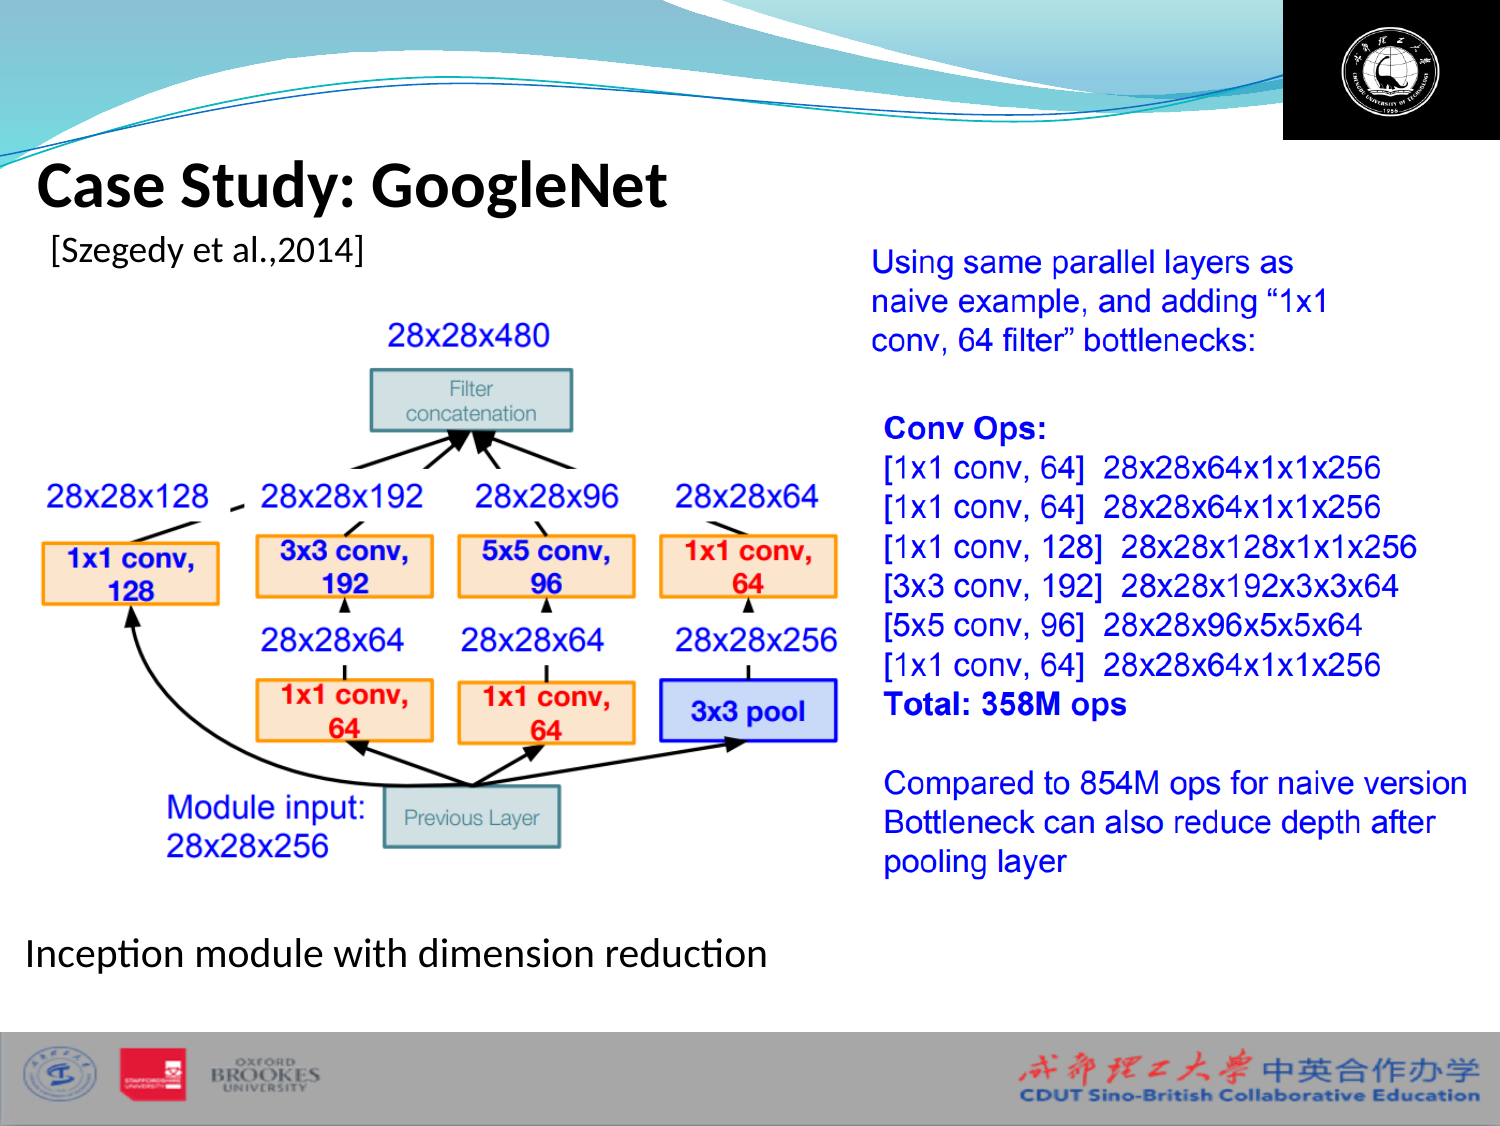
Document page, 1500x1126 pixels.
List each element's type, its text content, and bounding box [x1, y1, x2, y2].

text_box Inception module with dimension reduction [24, 925, 788, 976]
picture [0, 1031, 1500, 1126]
picture [37, 312, 851, 868]
picture [1283, 0, 1500, 140]
text_box [Szegedy et al.,2014] [50, 225, 388, 279]
text_box Case Study: GoogleNet [37, 140, 763, 226]
picture [862, 237, 1480, 890]
